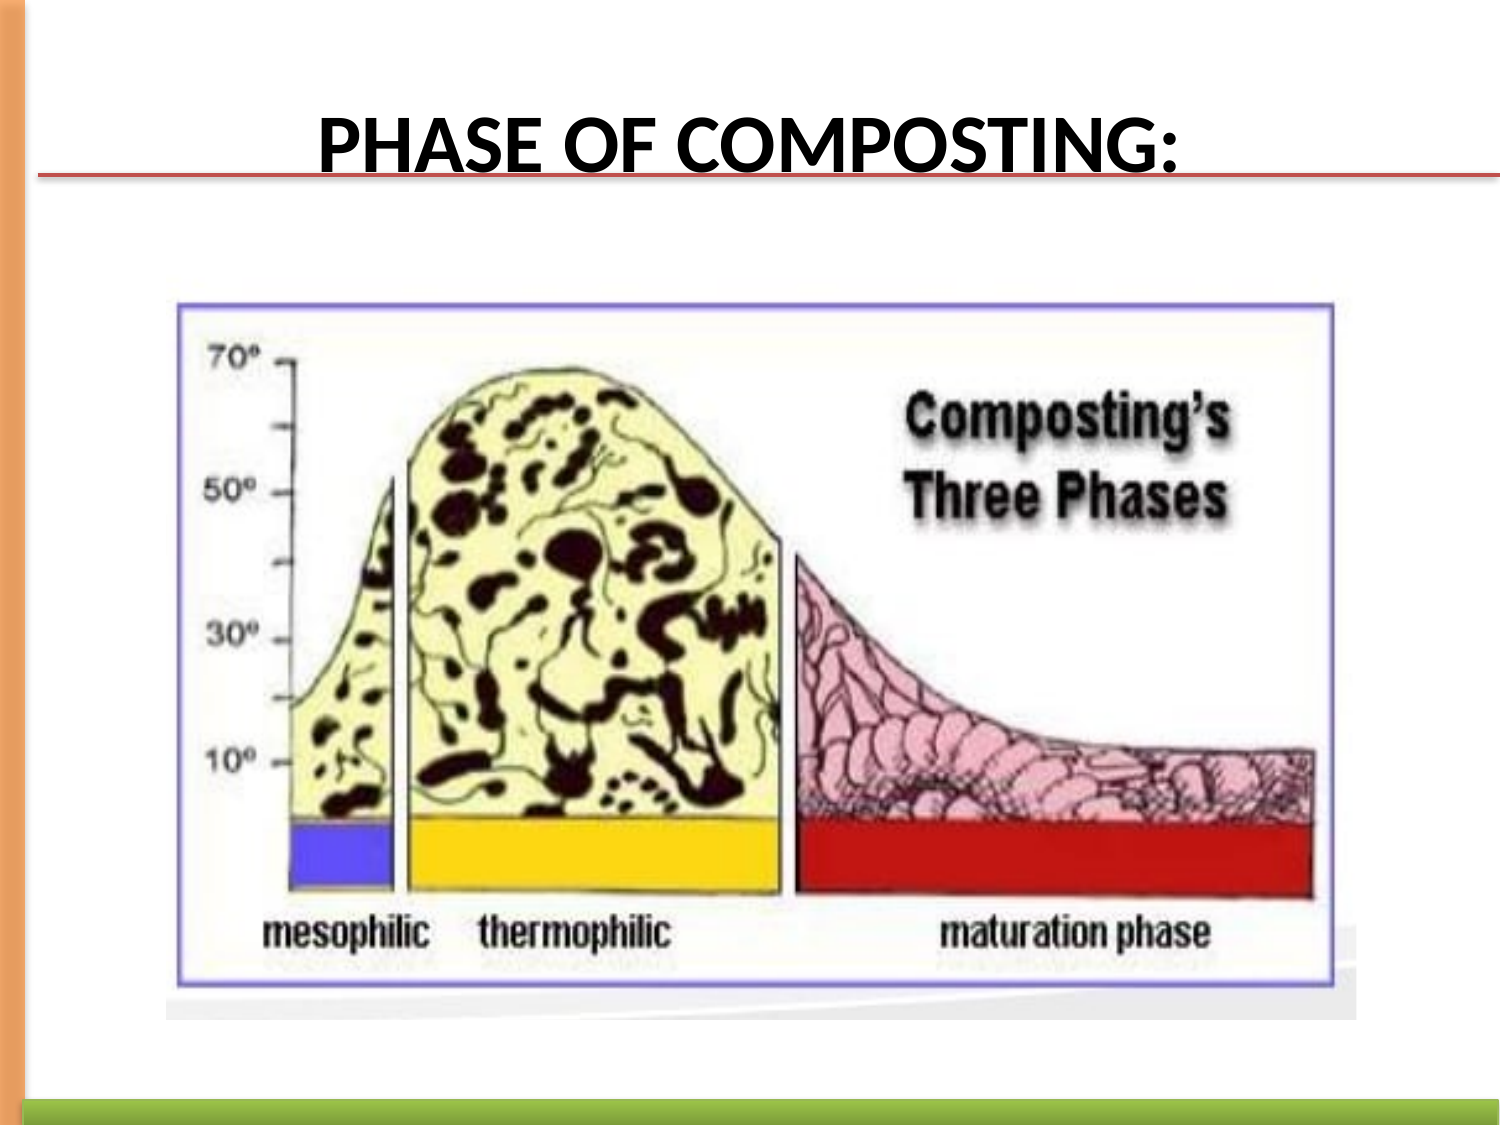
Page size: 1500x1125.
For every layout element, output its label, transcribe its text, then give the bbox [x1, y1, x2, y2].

title PHASE OF COMPOSTING: [75, 45, 1425, 233]
picture [165, 257, 1357, 1020]
